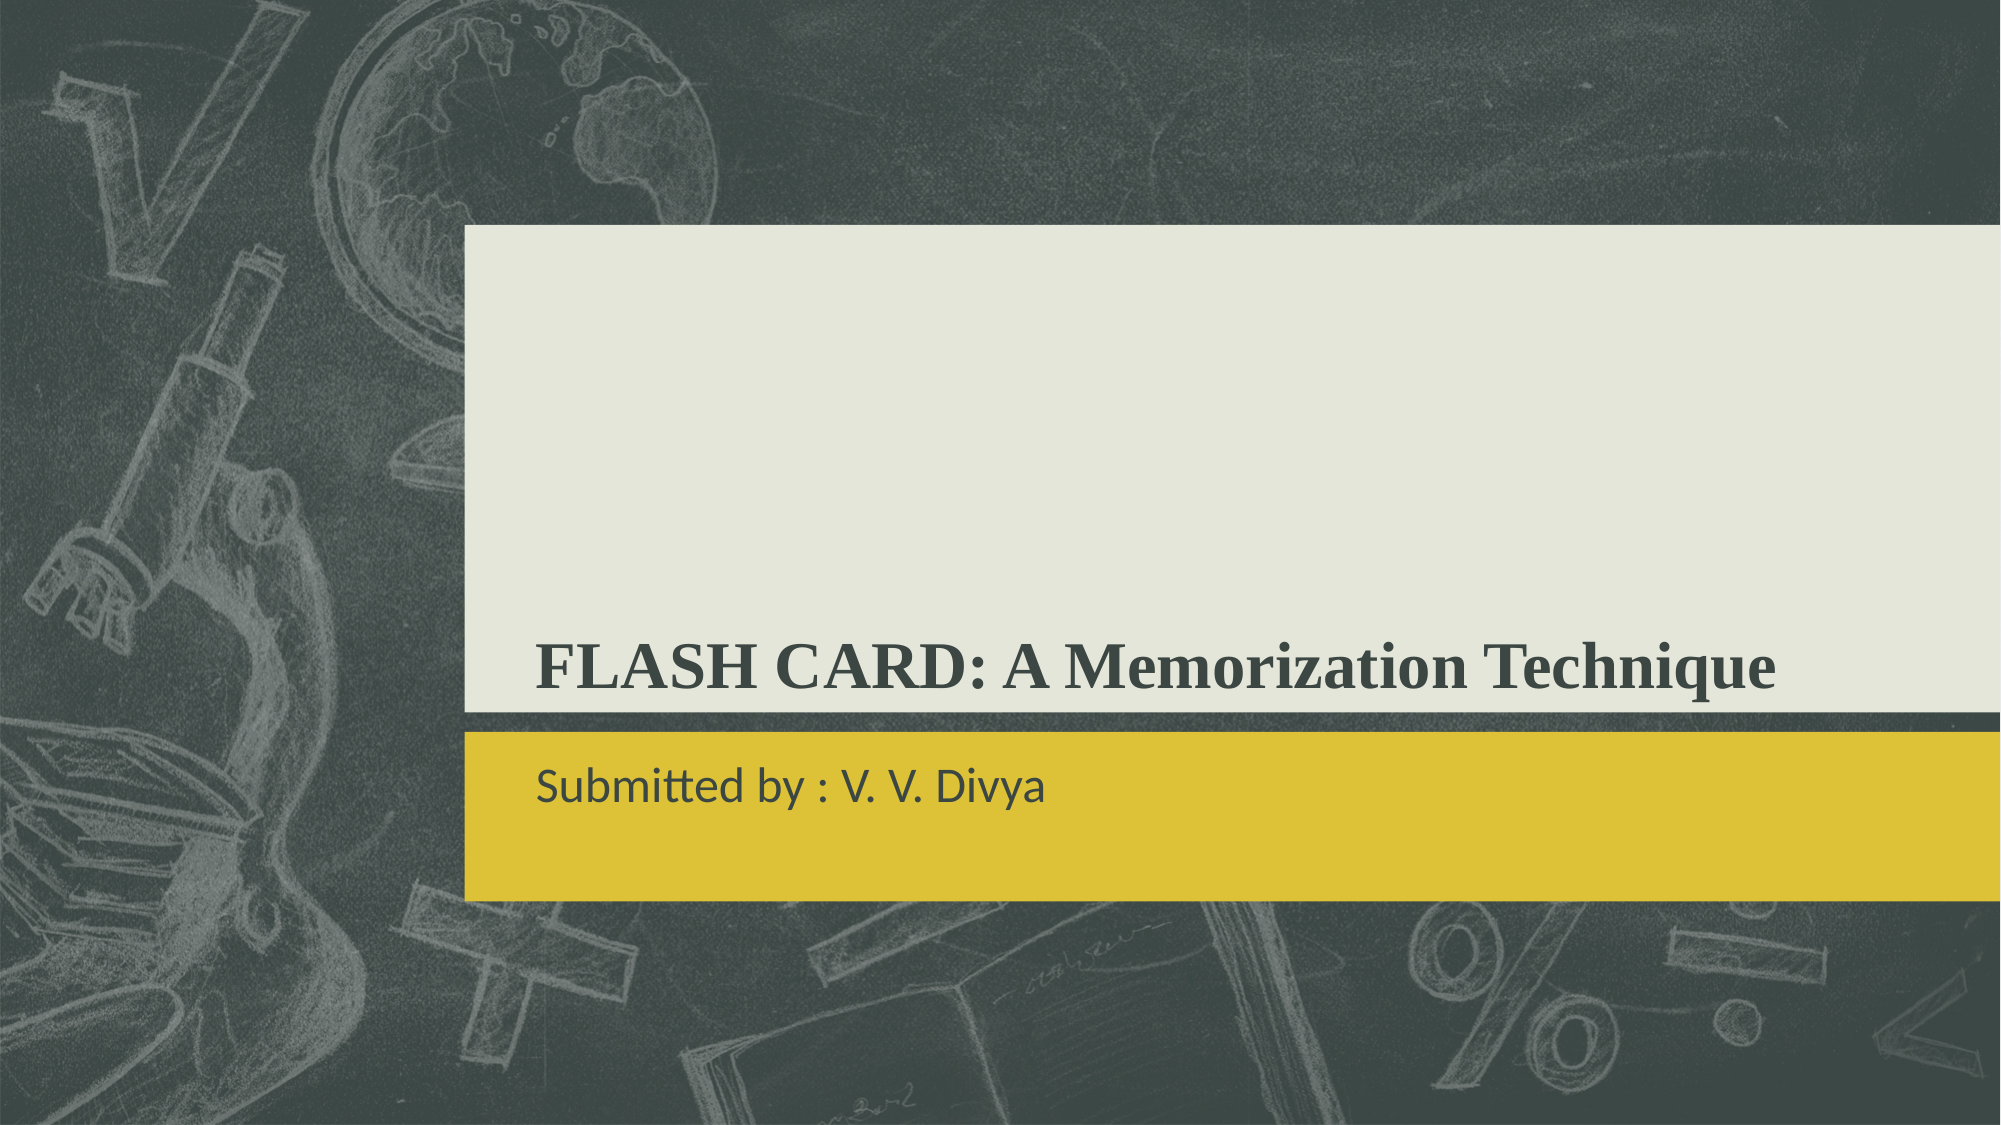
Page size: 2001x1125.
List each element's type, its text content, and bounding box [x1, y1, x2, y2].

title FLASH CARD: A Memorization Technique [520, 318, 1916, 711]
picture [0, 0, 2001, 1125]
subtitle Submitted by : V. V. Divya [520, 744, 1916, 887]
